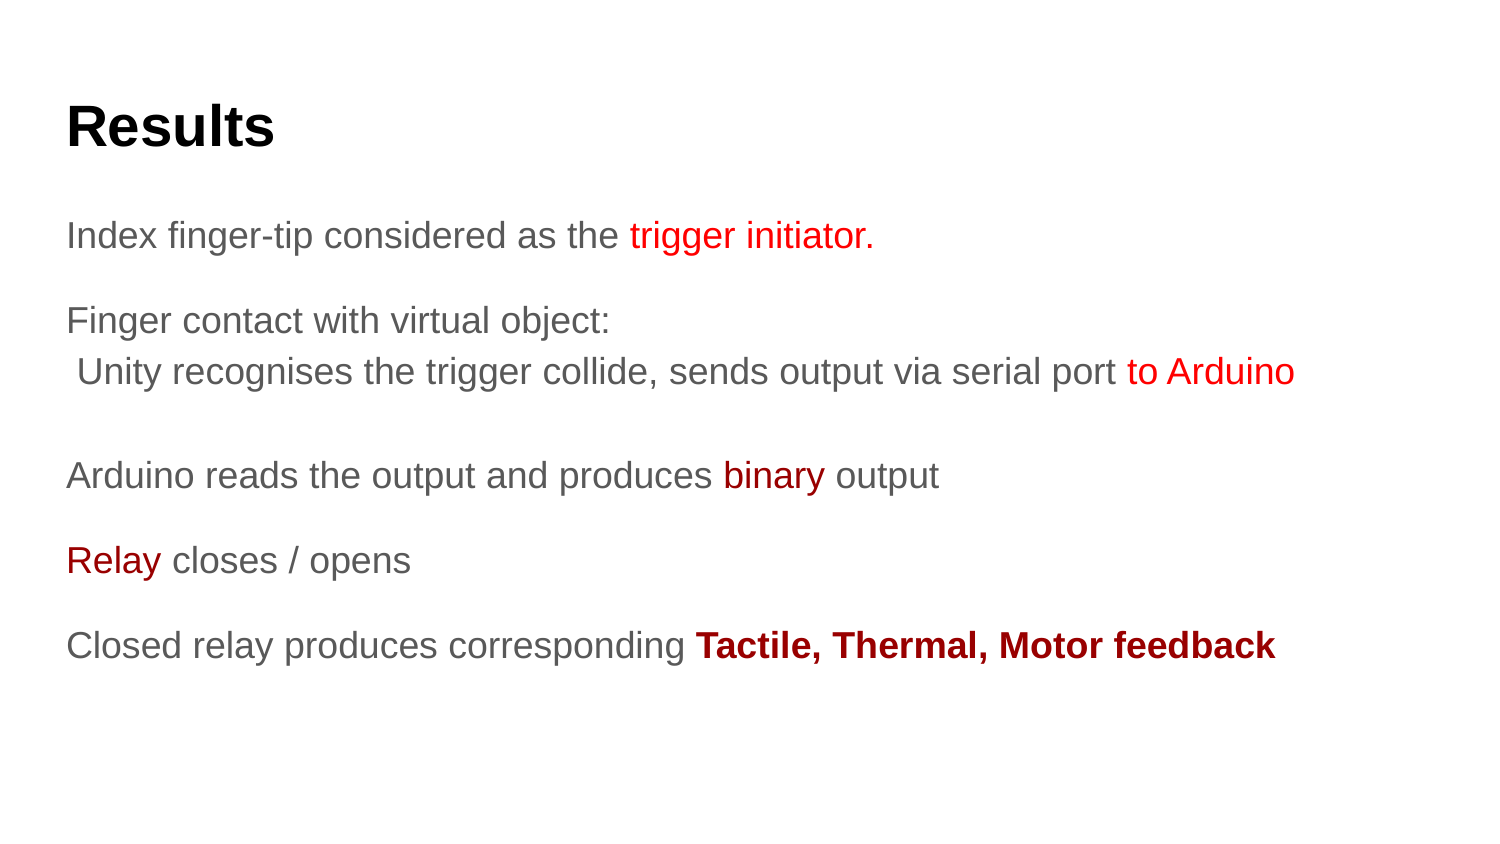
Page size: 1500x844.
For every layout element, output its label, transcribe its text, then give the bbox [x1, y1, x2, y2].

list Index finger-tip considered as the trigger initiator. Finger contact with virtual object: Unity recognises the trigger collide, sends output via serial port to Arduino Arduino reads the output and produces binary output Relay closes / opens Closed relay produces corresponding Tactile, Thermal, Motor feedback [51, 189, 1449, 750]
title Results [51, 72, 1449, 167]
